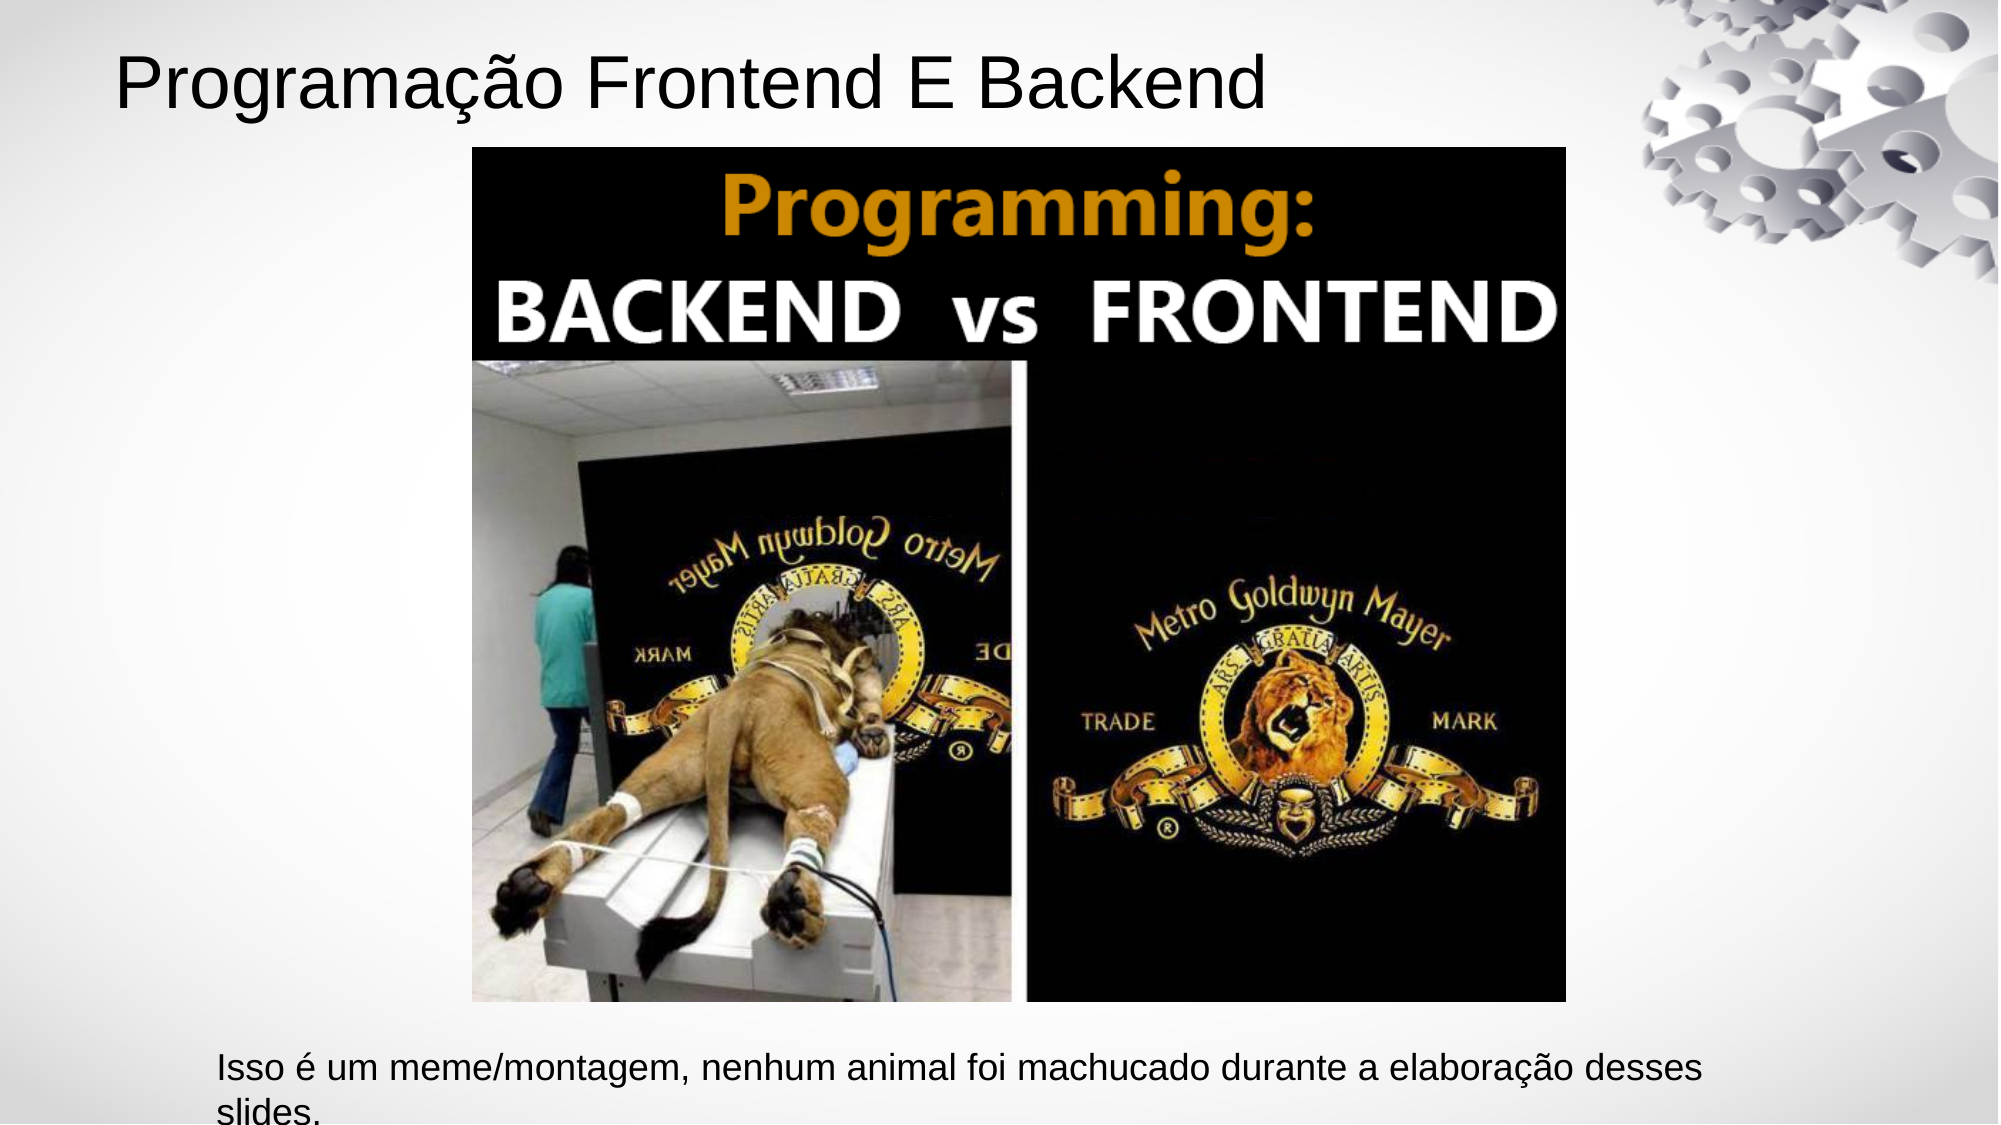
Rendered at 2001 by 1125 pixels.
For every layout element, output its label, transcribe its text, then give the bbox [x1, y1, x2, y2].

picture [0, 0, 1999, 1124]
text_box Isso é um meme/montagem, nenhum animal foi machucado durante a elaboração desses slides. [201, 1035, 1835, 1093]
text_box Programação Frontend E Backend [99, 31, 1899, 125]
